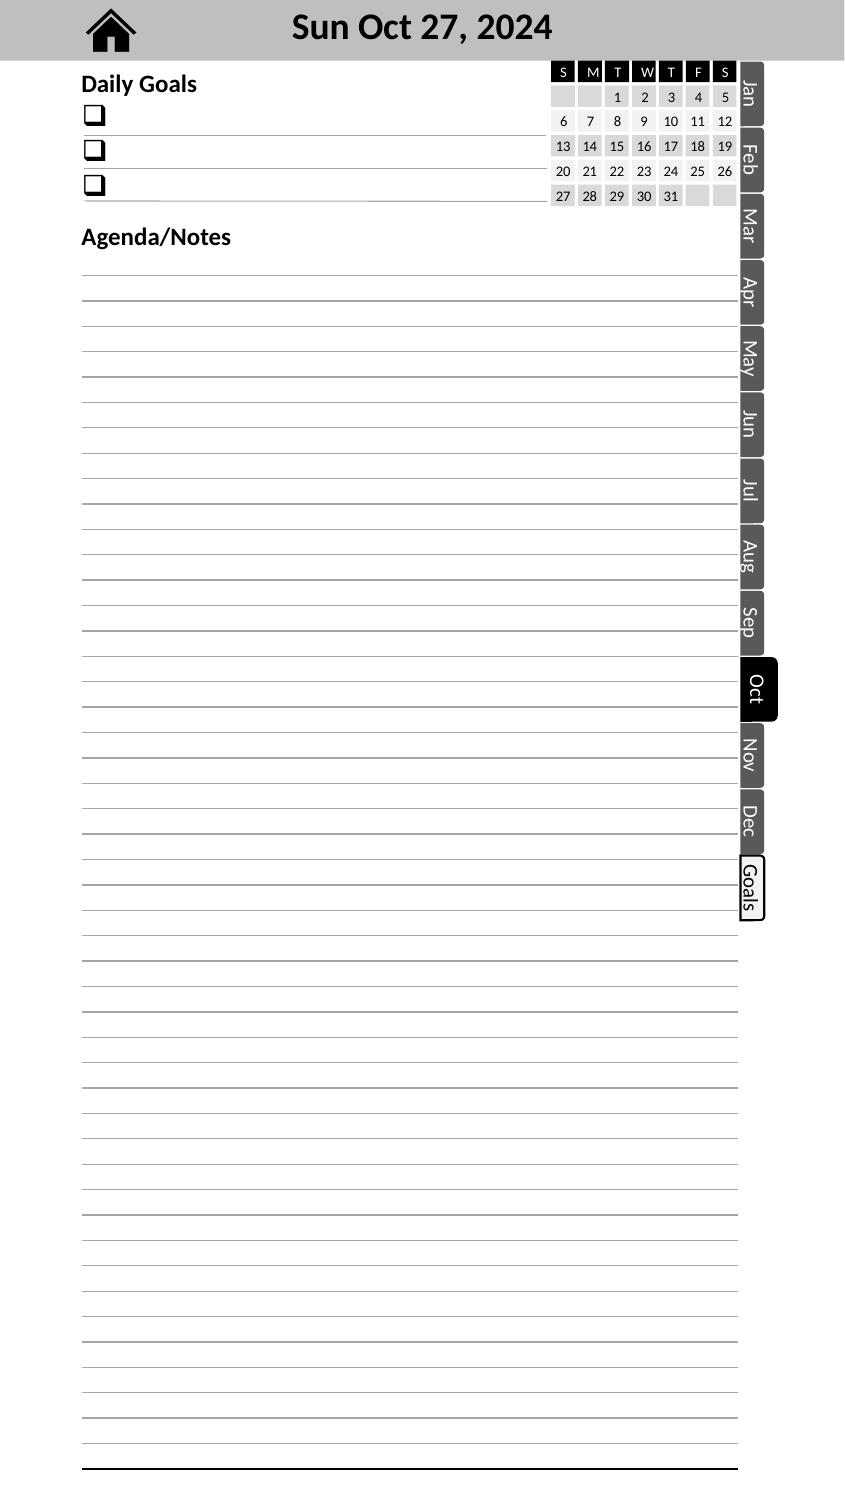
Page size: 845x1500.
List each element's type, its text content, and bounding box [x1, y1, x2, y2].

list Sun Oct 27, 2024 [190, 0, 655, 61]
picture [82, 1, 140, 59]
